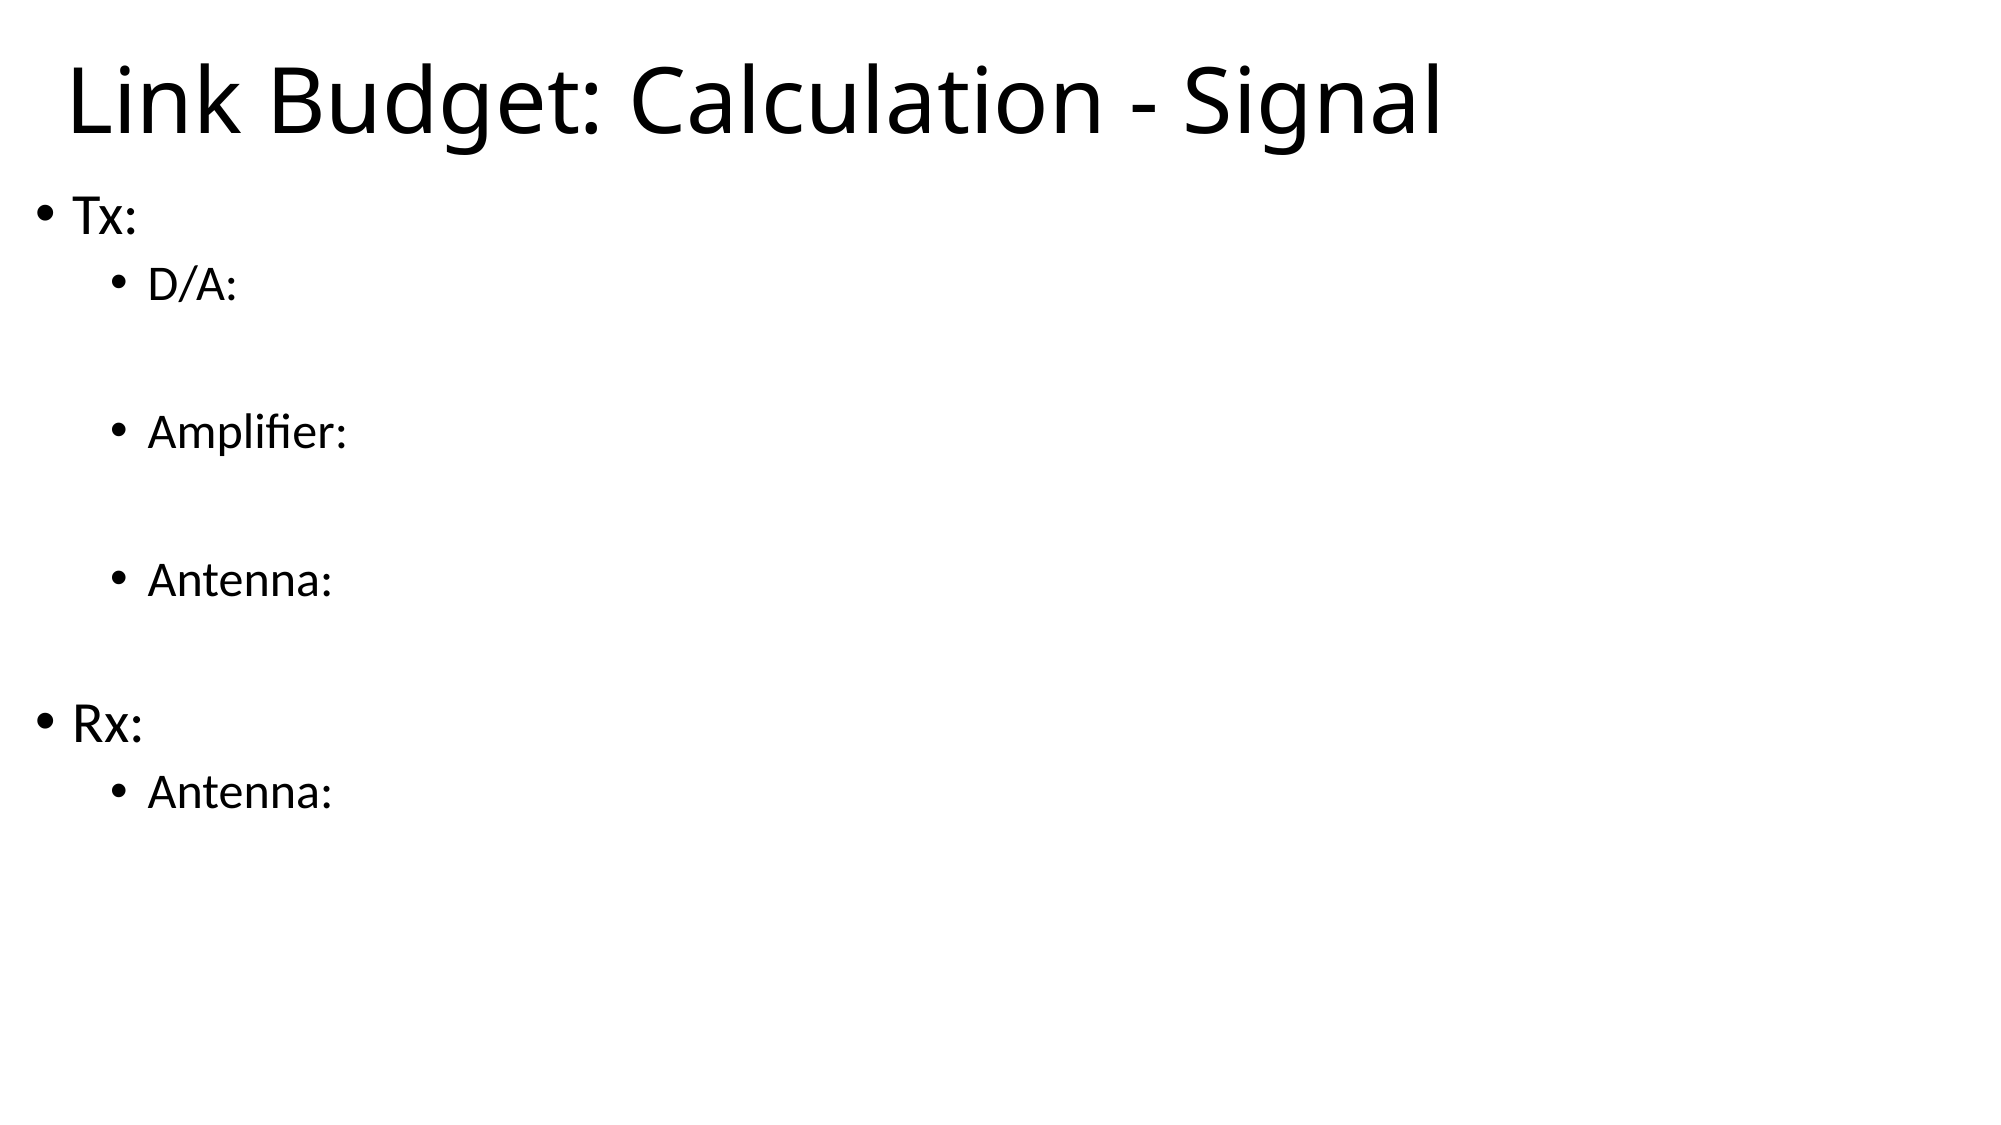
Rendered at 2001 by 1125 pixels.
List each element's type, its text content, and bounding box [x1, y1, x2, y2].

title Link Budget: Calculation - Signal [50, 30, 1946, 177]
